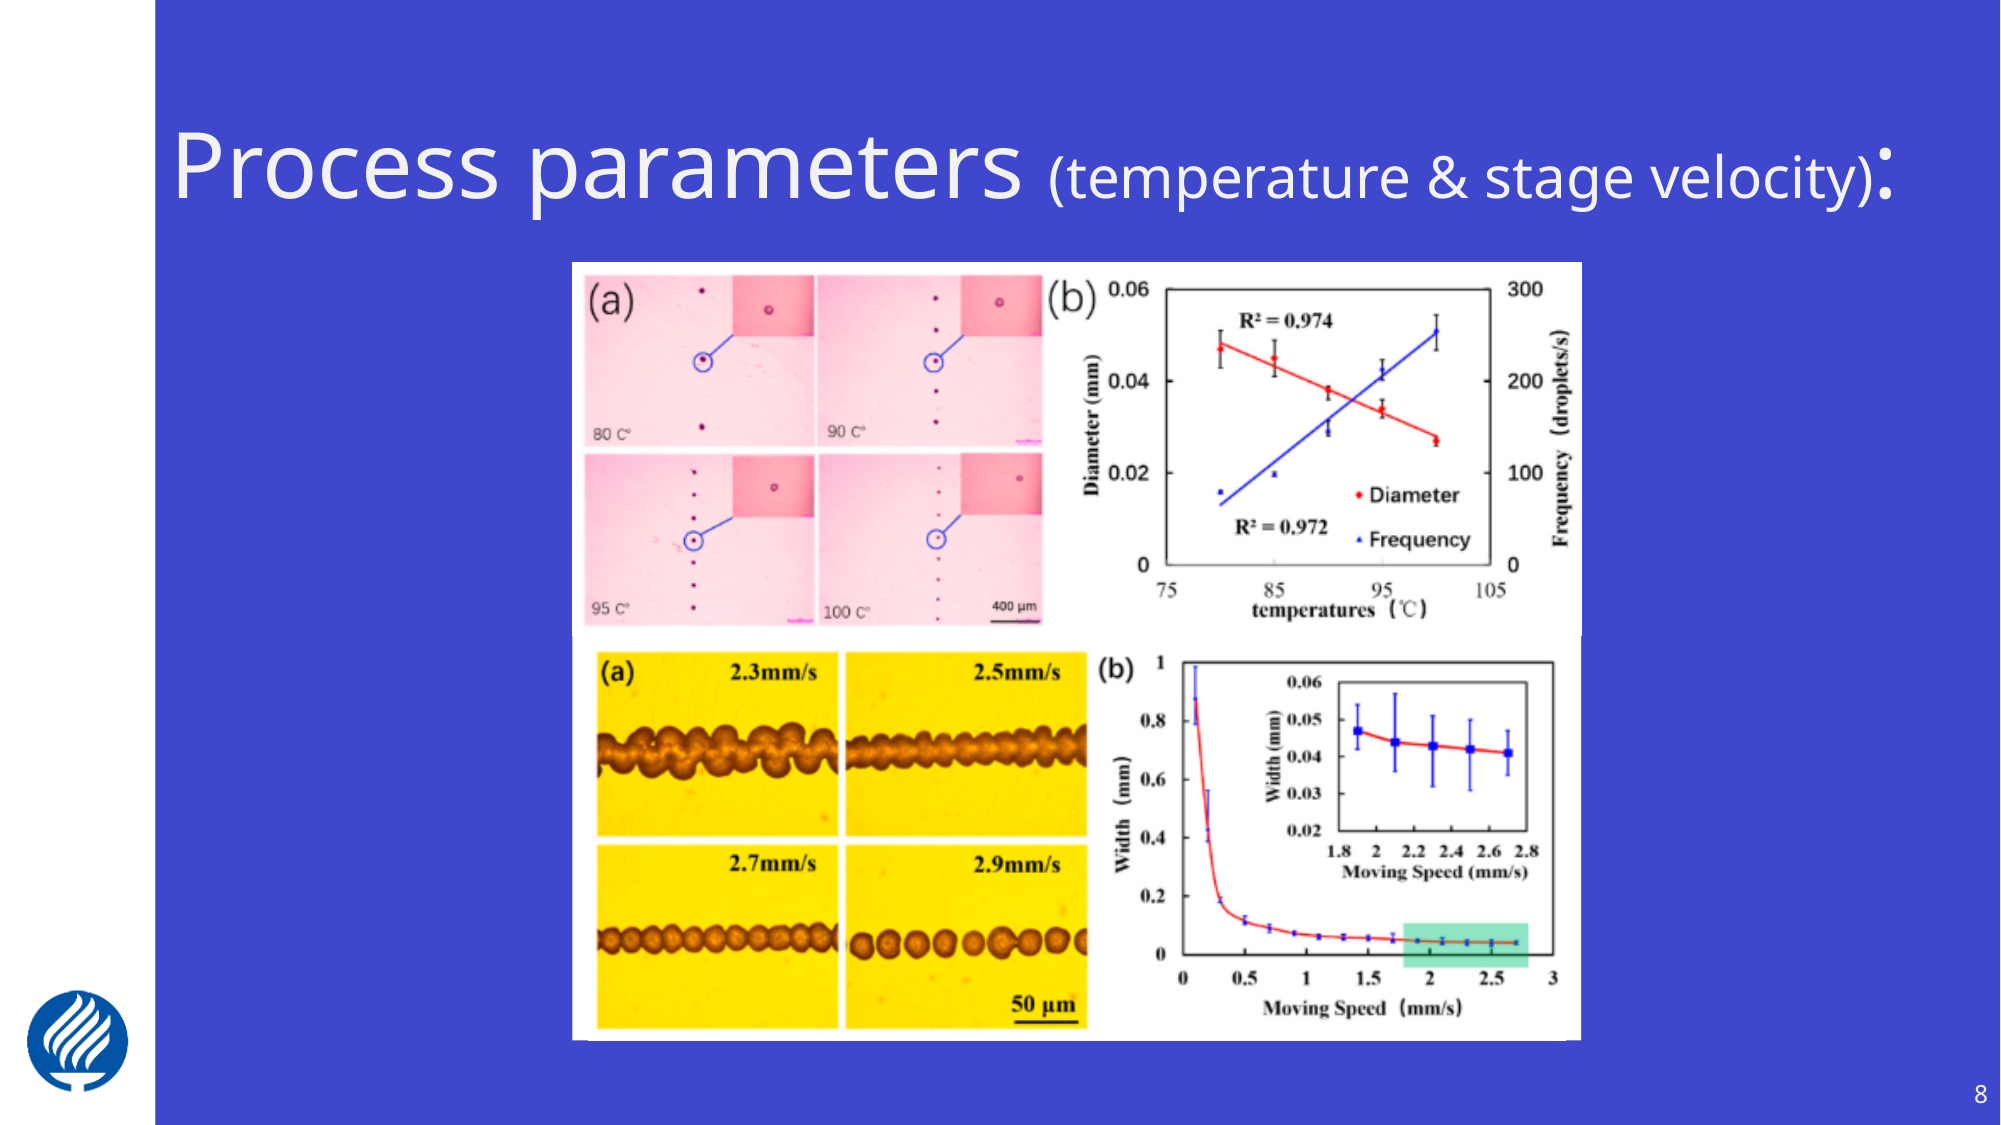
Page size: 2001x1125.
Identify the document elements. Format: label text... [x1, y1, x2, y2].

title Process parameters (temperature & stage velocity): [155, 59, 2000, 278]
slide_number 8 [1918, 1065, 2000, 1125]
text_box [571, 278, 1582, 1042]
picture [0, 0, 2001, 1125]
